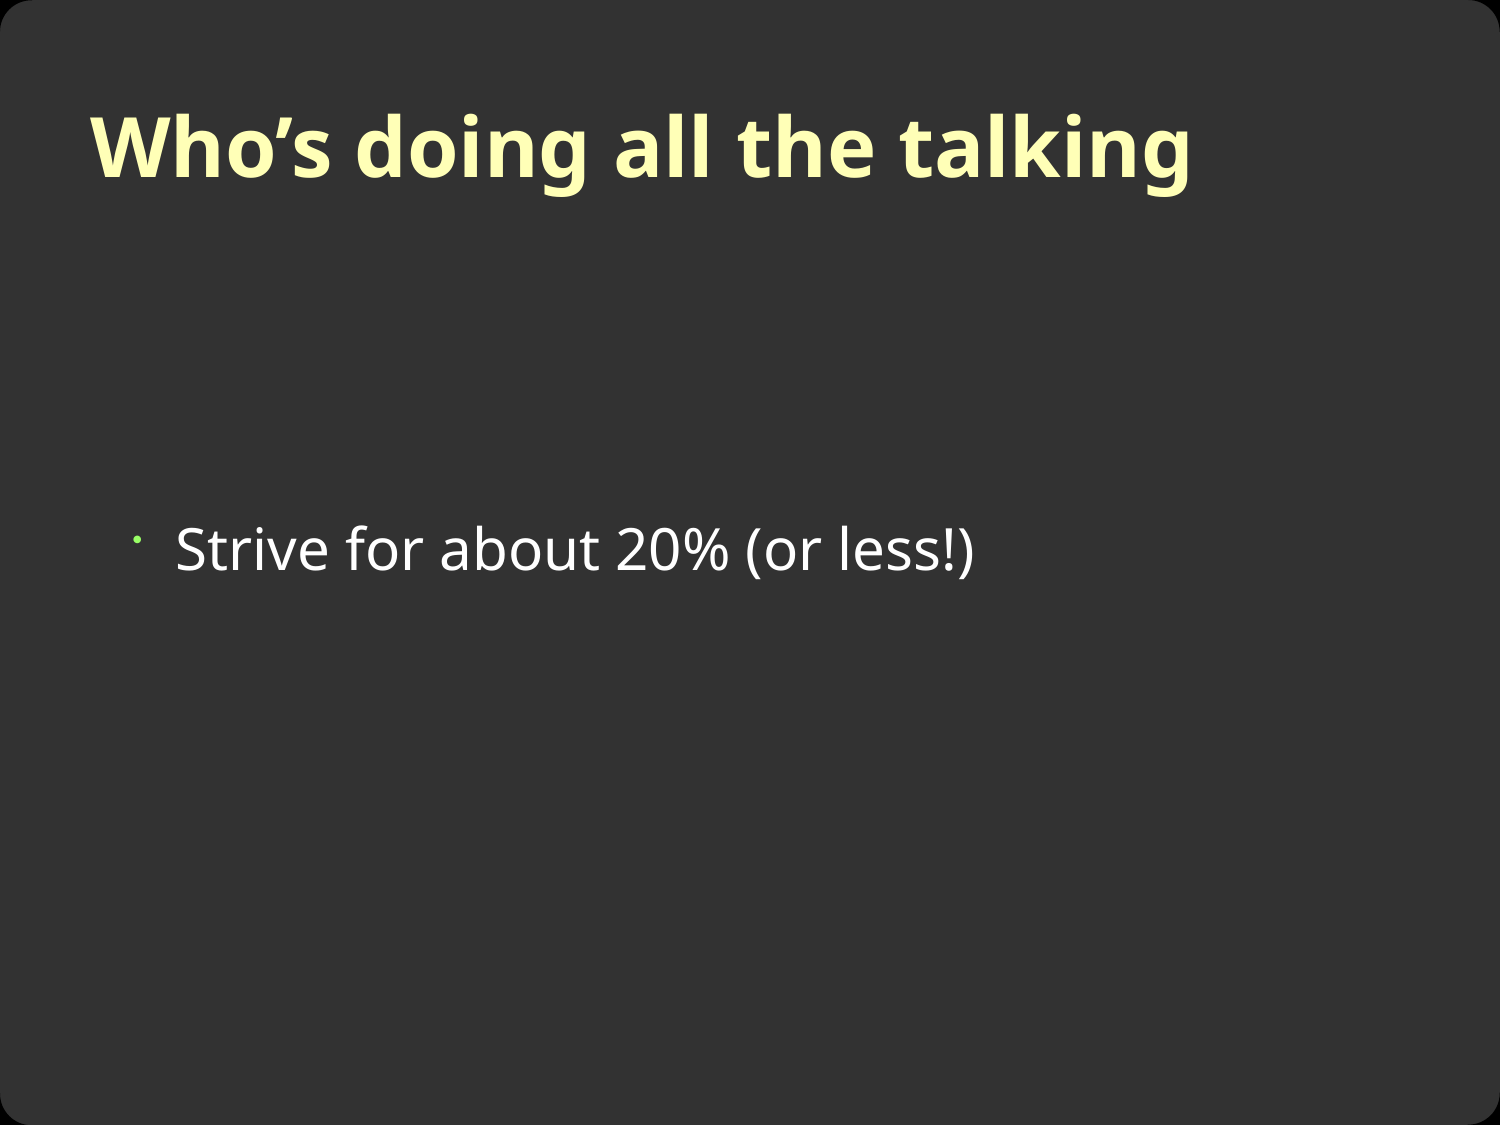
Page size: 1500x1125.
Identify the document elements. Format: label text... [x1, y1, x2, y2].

title Who’s doing all the talking [74, 86, 1451, 255]
list Strive for about 20% (or less!) [112, 422, 1381, 968]
